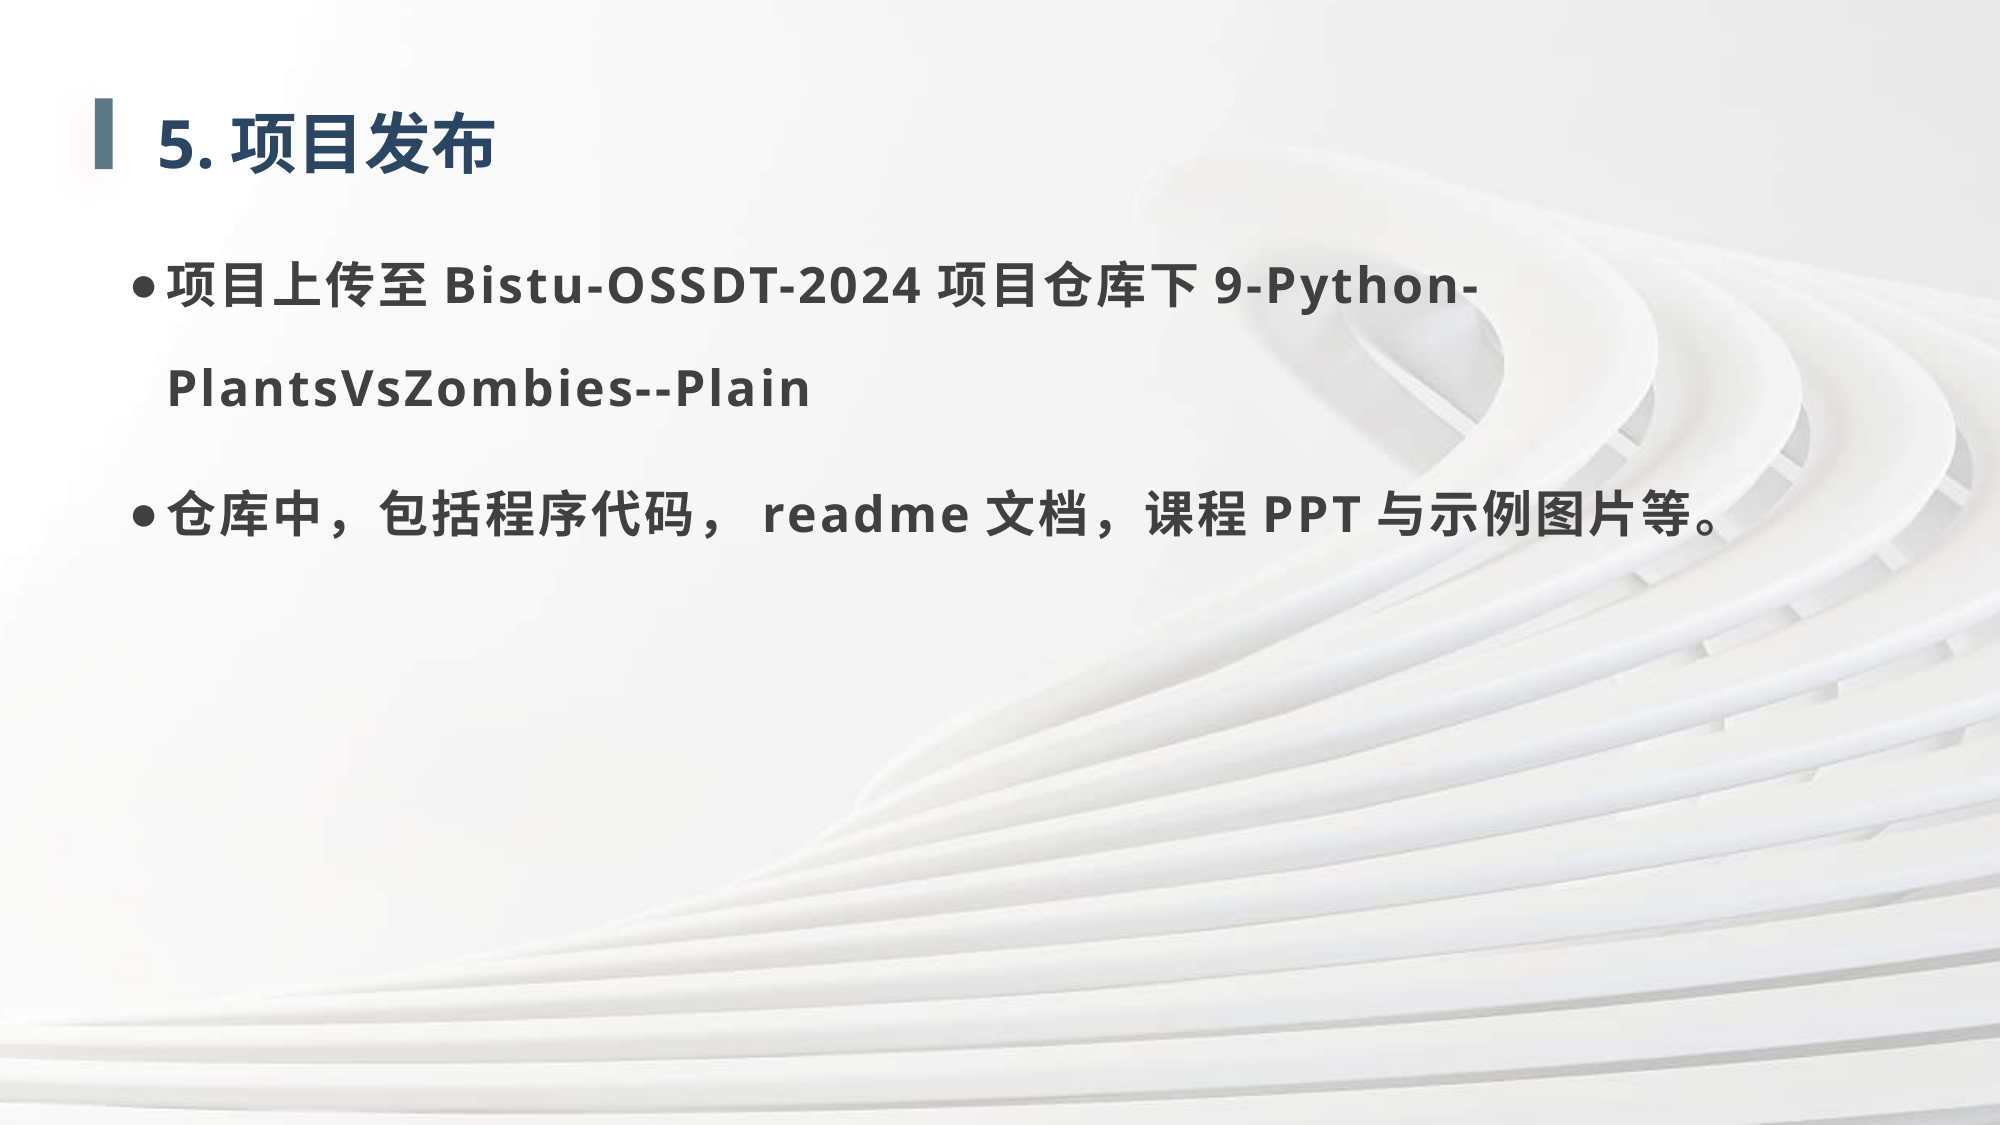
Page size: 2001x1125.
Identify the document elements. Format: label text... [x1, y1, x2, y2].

title 5.项目发布 [142, 85, 1886, 182]
list 项目上传至Bistu-OSSDT-2024项目仓库下9-Python-PlantsVsZombies--Plain 仓库中，包括程序代码，readme文档，课程PPT与示例图片等。 [114, 204, 1886, 1014]
picture [0, 0, 2000, 1125]
